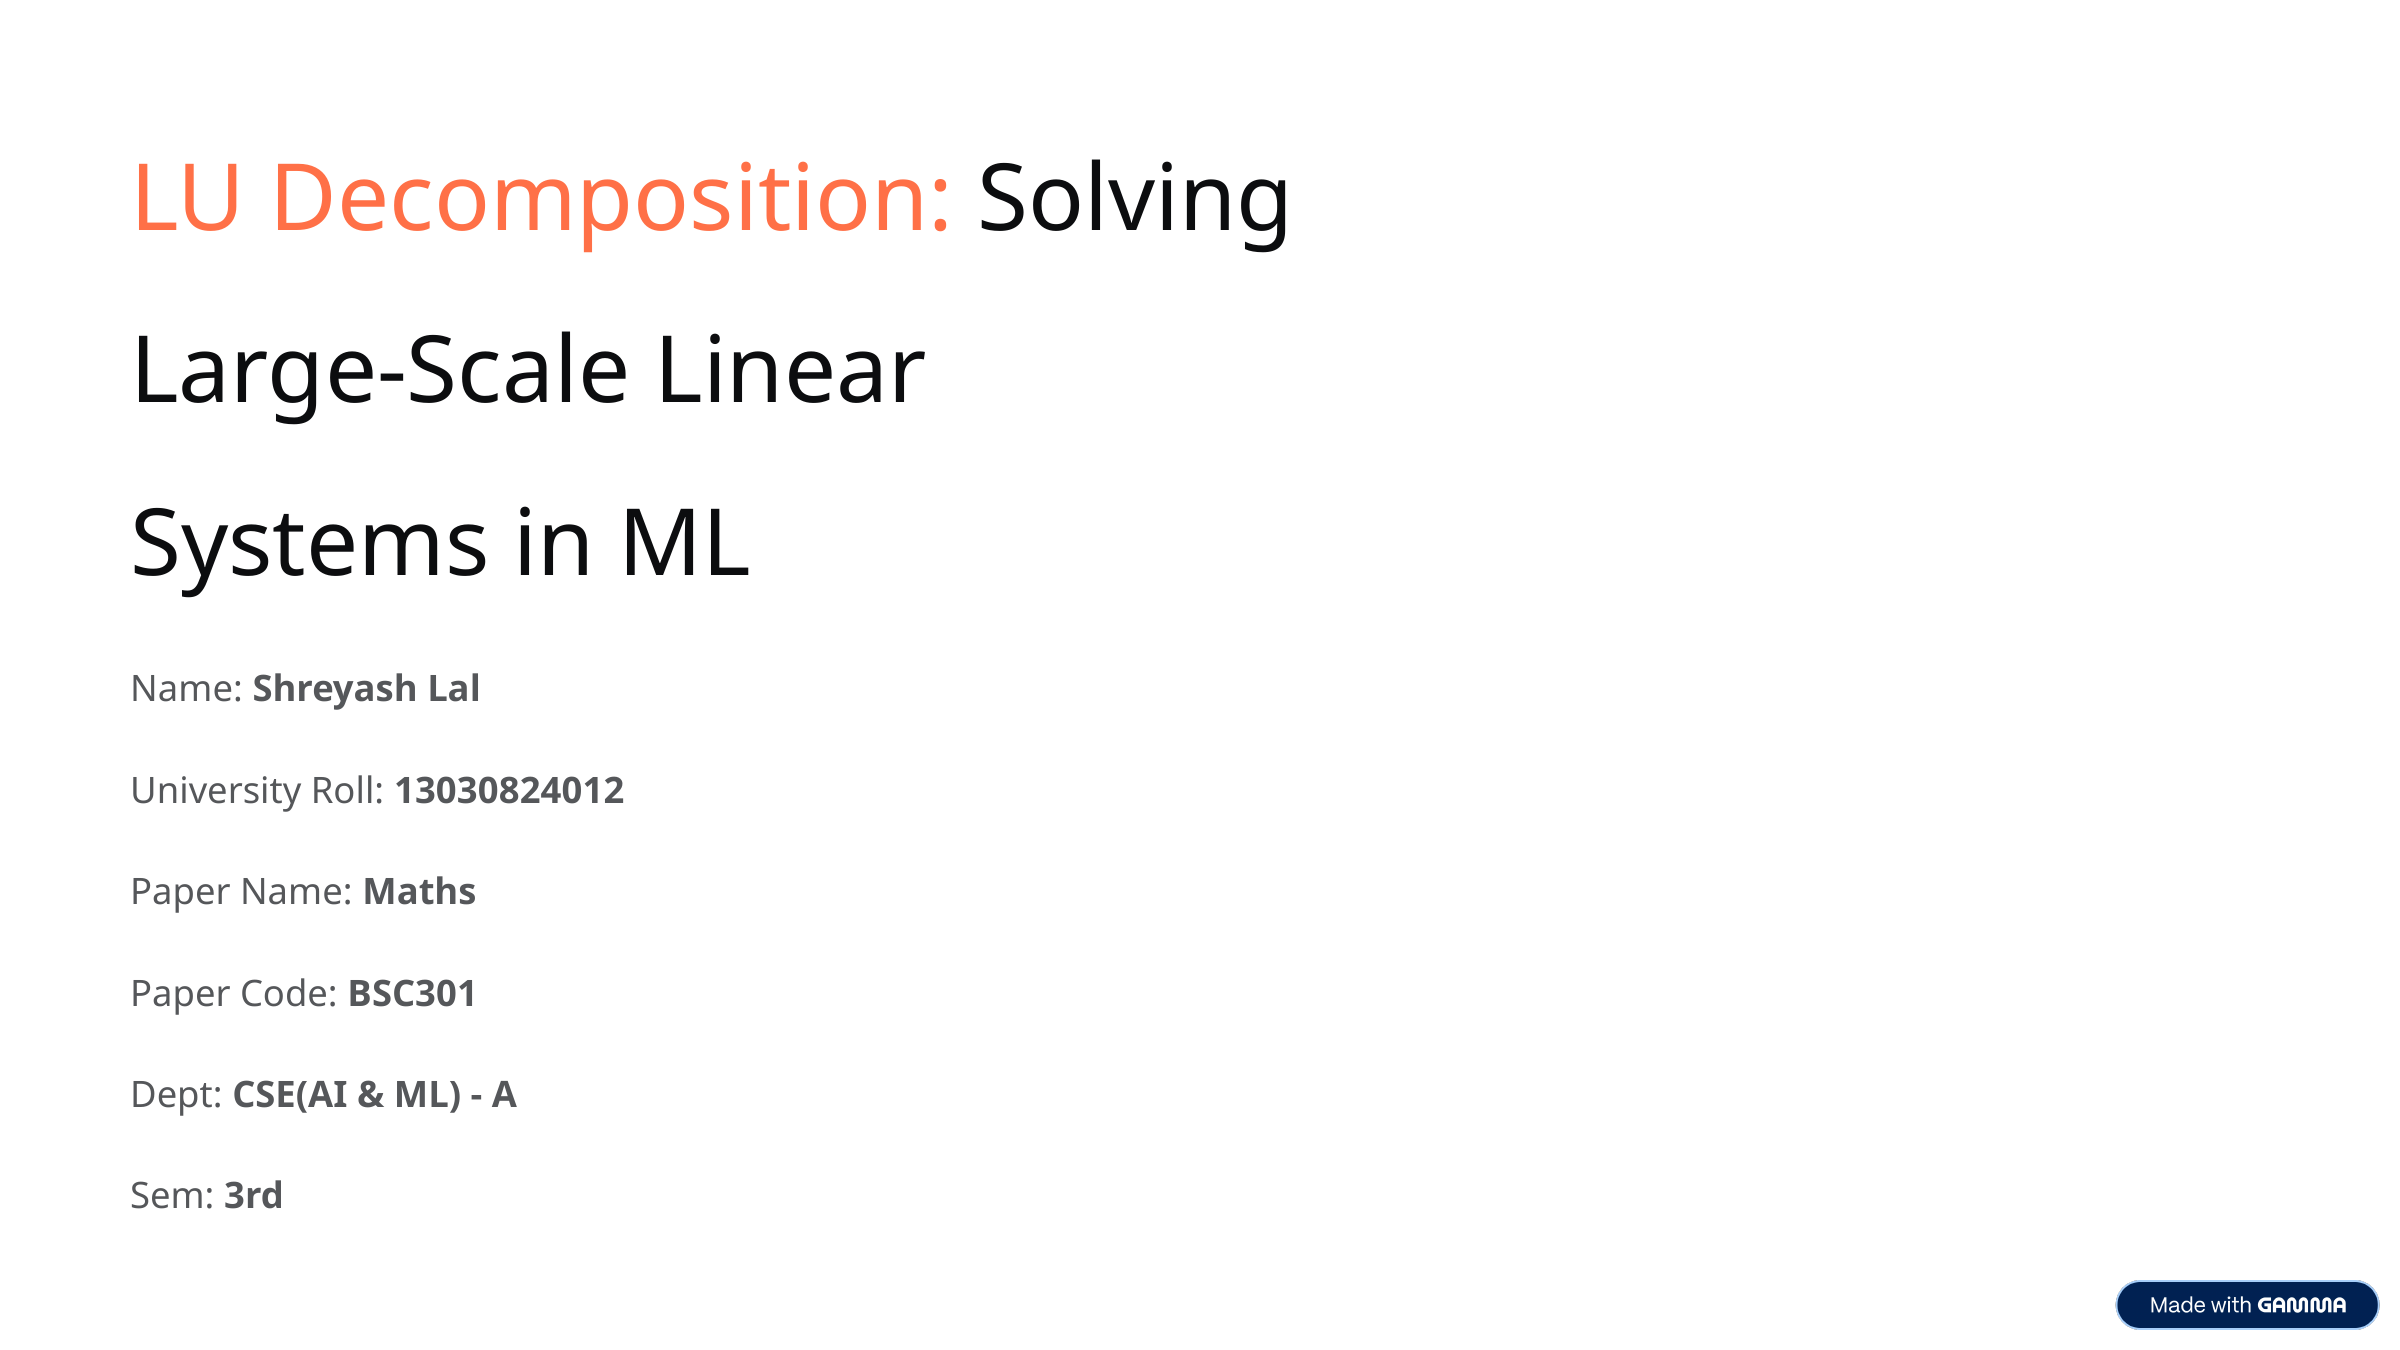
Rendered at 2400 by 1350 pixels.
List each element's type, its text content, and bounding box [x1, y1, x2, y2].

text_box Sem: 3rd [130, 1156, 2270, 1217]
text_box Paper Name: Maths [130, 852, 2270, 913]
text_box Dept: CSE(AI & ML) - A [130, 1055, 2270, 1115]
text_box Systems in ML [130, 477, 1061, 595]
text_box LU Decomposition: Solving [130, 133, 1343, 250]
text_box Paper Code: BSC301 [130, 953, 2270, 1014]
text_box Name: Shreyash Lal [130, 649, 2270, 710]
picture [2106, 1271, 2389, 1339]
text_box University Roll: 13030824012 [130, 751, 2270, 811]
text_box Large-Scale Linear [130, 305, 1061, 422]
